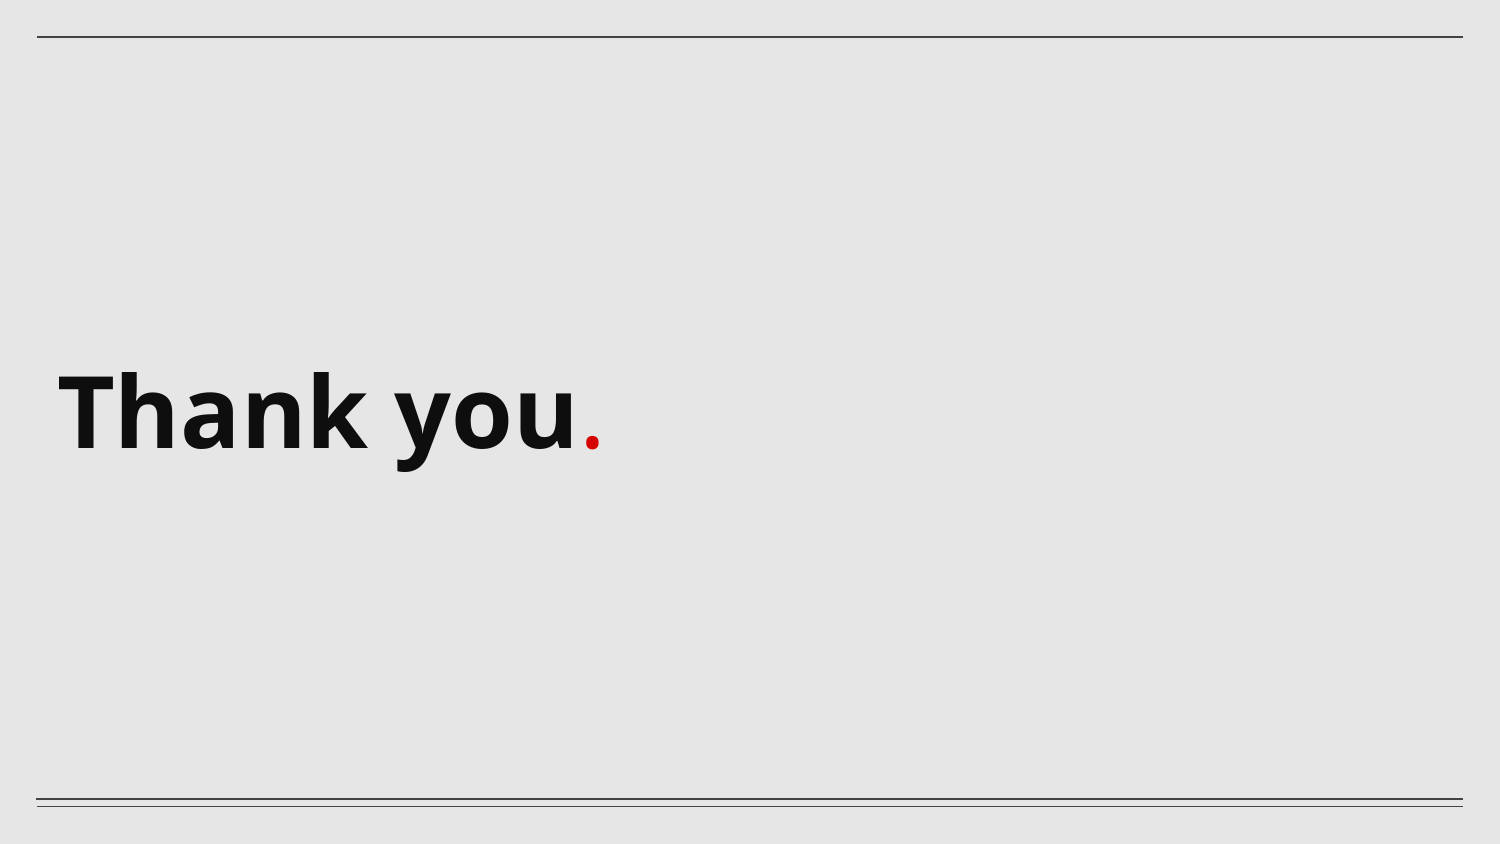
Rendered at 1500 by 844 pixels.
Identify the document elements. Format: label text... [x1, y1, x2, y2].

title Thank you. [57, 133, 1065, 710]
